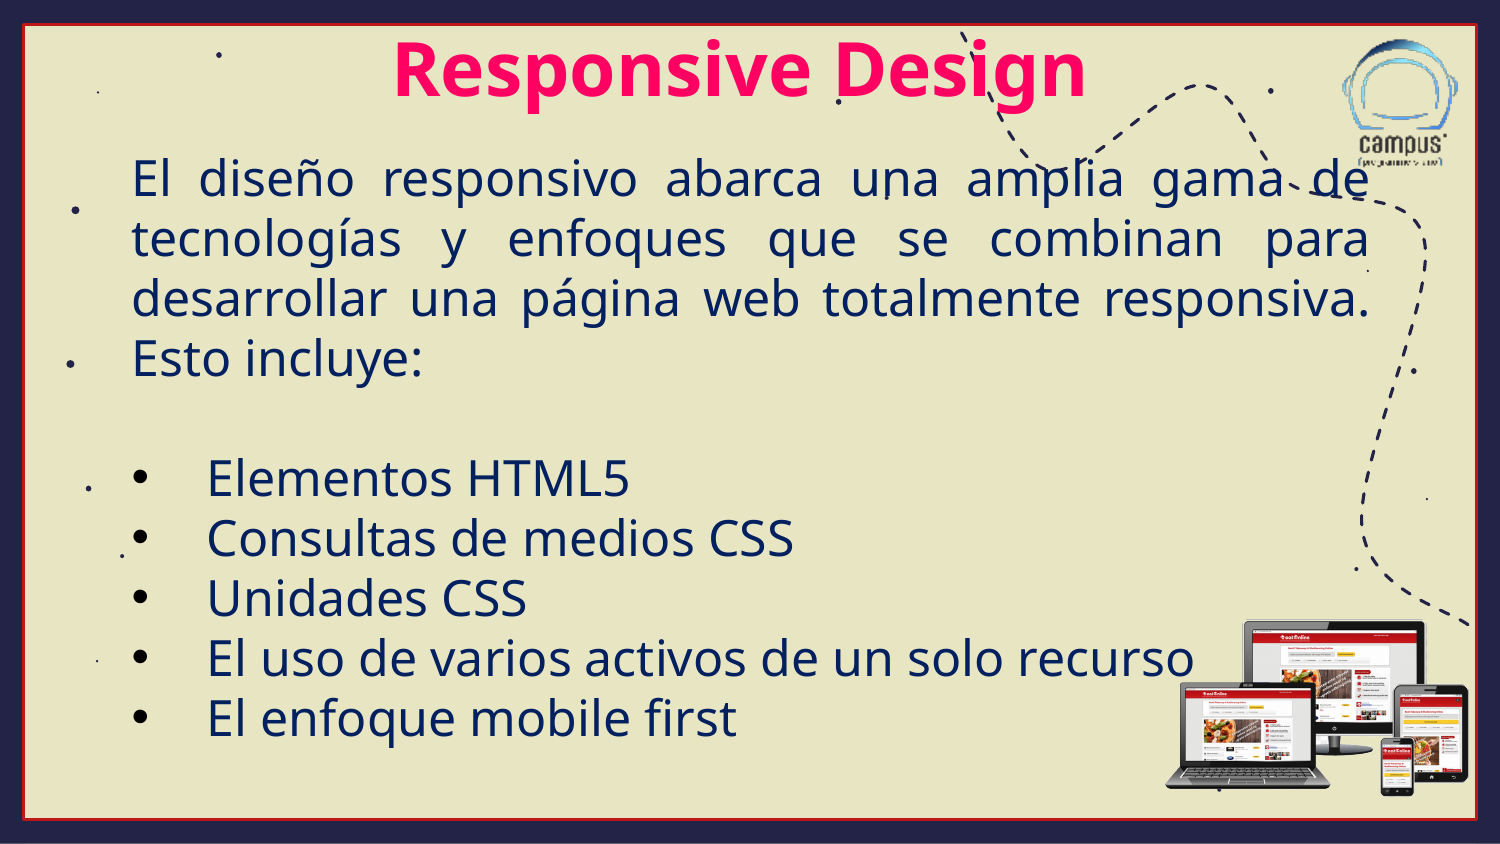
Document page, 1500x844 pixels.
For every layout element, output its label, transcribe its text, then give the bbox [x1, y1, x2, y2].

text_box Responsive Design [41, 13, 1309, 119]
picture [1310, 13, 1491, 194]
picture [1165, 619, 1469, 797]
text_box El diseño responsivo abarca una amplia gama de tecnologías y enfoques que se combinan para desarrollar una página web totalmente responsiva. Esto incluye: Elementos HTML5 Consultas de medios CSS Unidades CSS El uso de varios activos de un solo recurso El enfoque mobile first [116, 139, 1387, 755]
